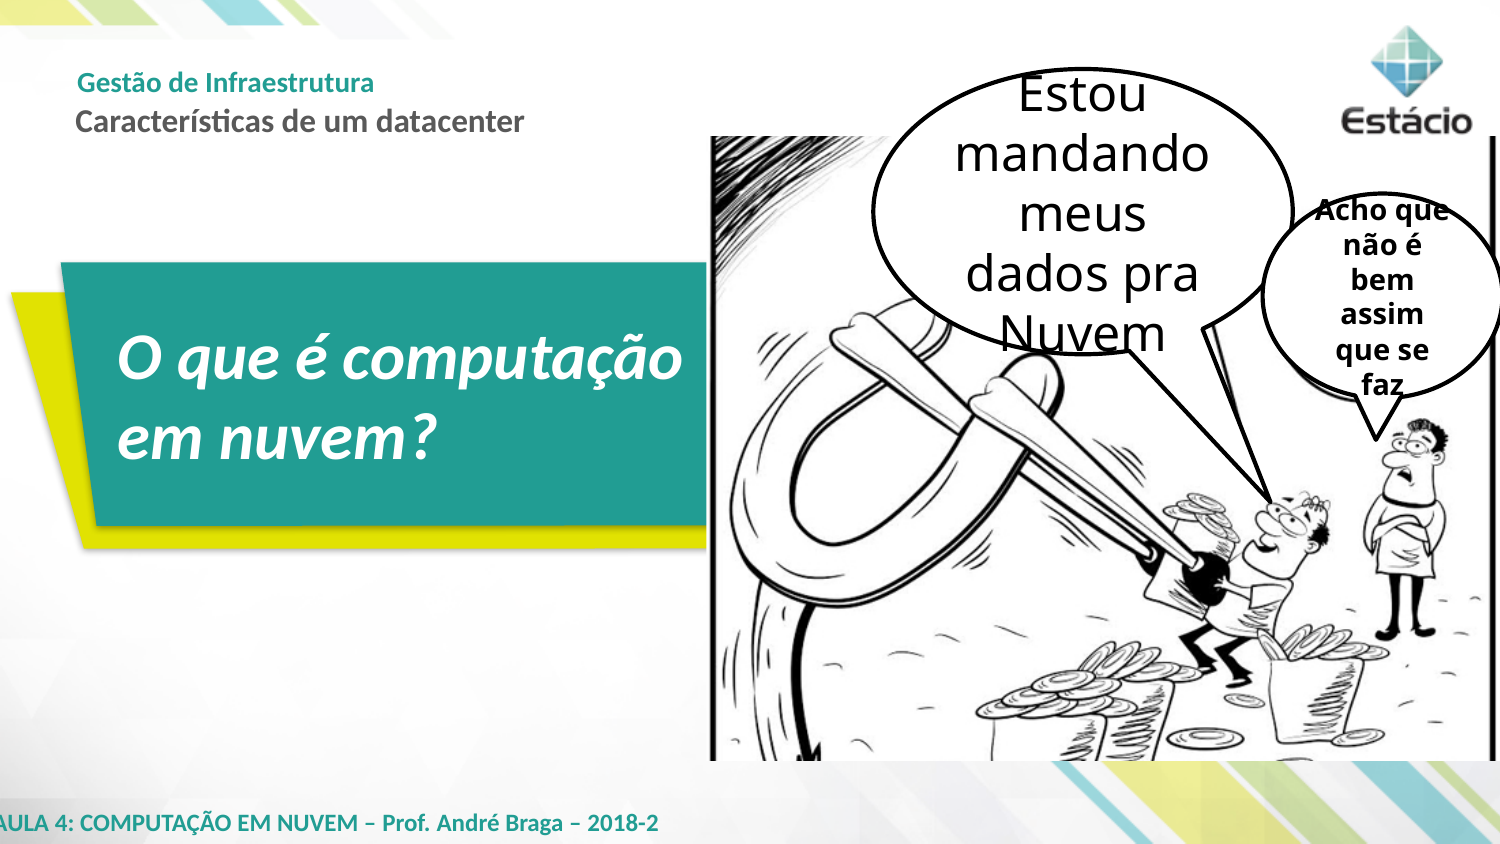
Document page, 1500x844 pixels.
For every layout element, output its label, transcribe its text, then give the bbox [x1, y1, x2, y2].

text_box Estou mandando meus dados pra Nuvem [904, 66, 1262, 134]
text_box O que é computação em nuvem? [102, 305, 701, 481]
text_box Características de um datacenter [60, 92, 925, 147]
picture [0, 0, 1500, 844]
text_box [59, 261, 701, 527]
text_box [10, 291, 701, 550]
